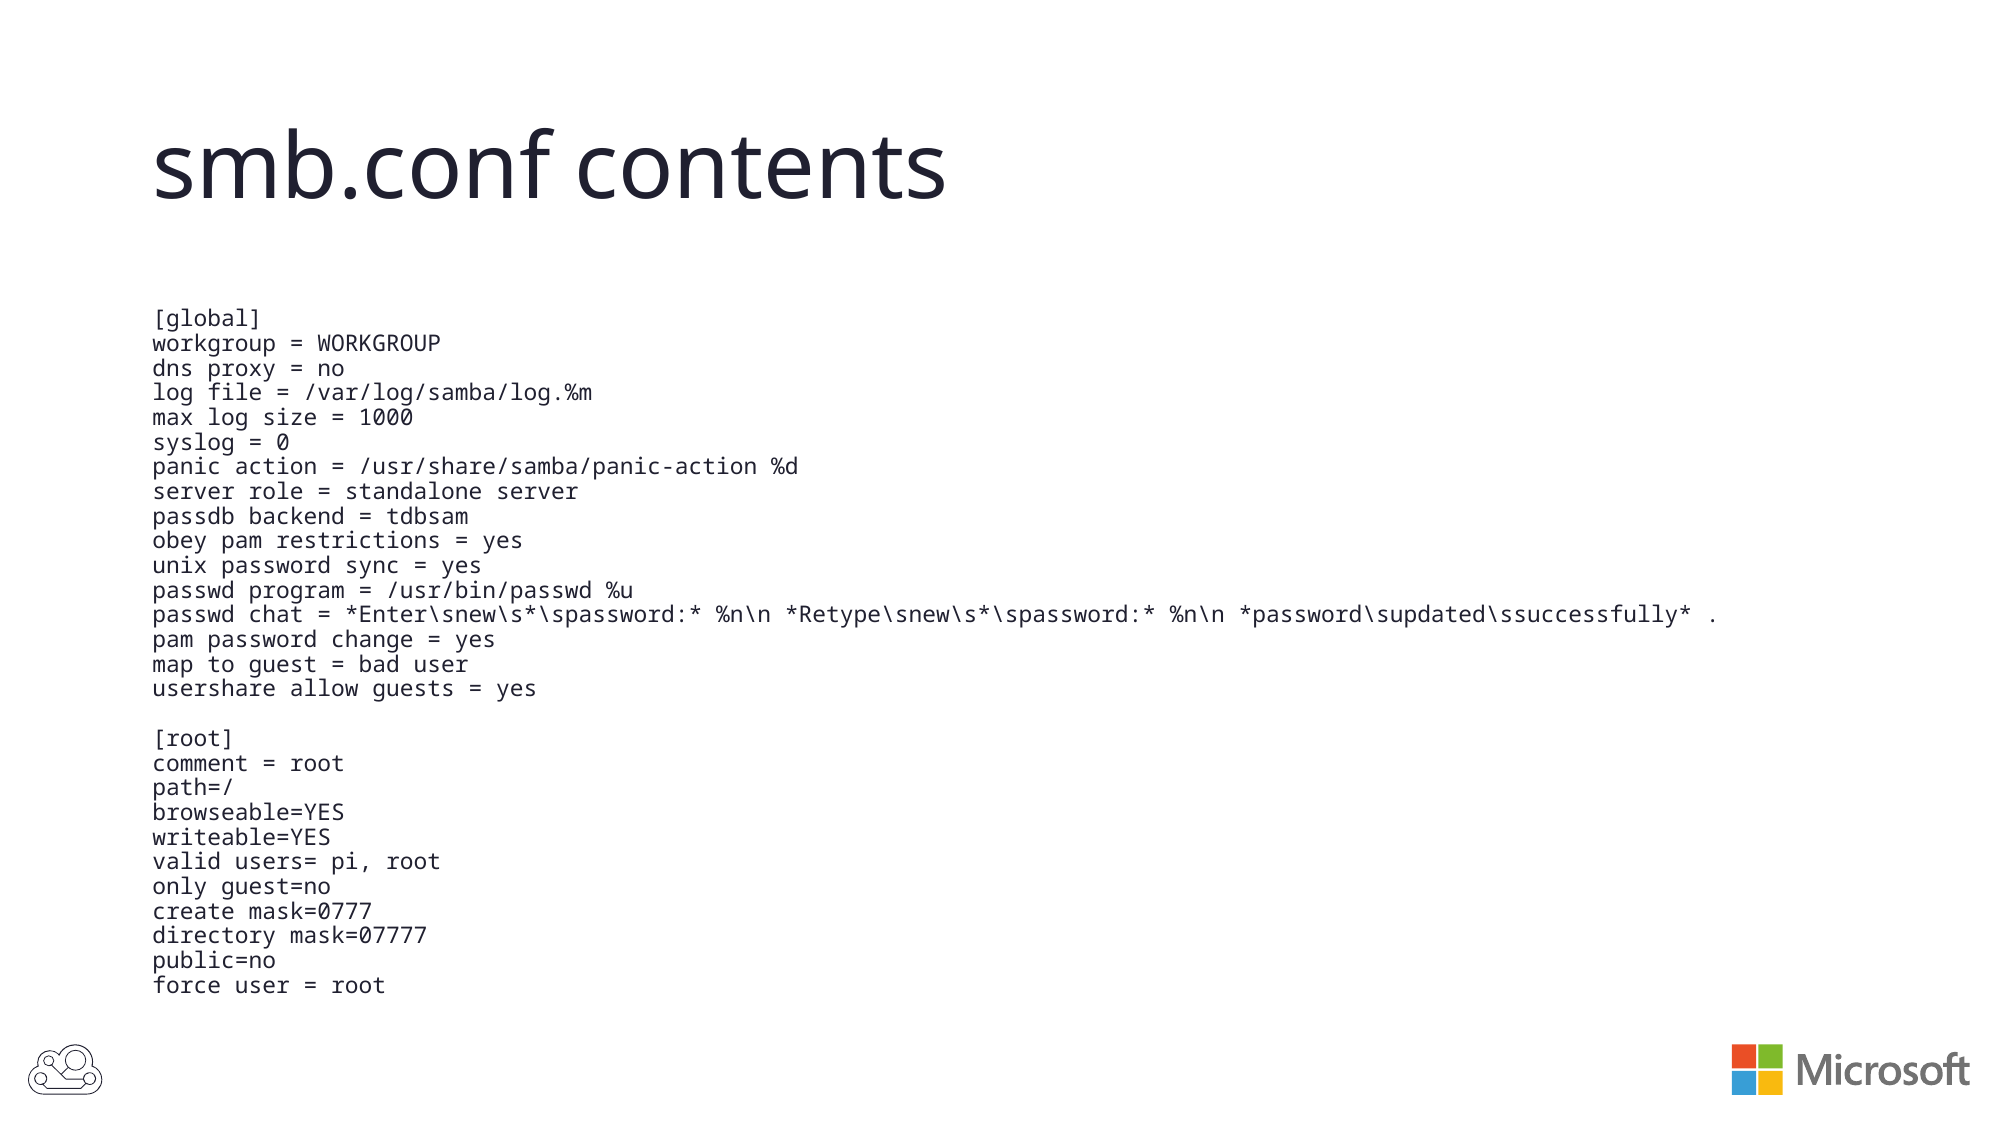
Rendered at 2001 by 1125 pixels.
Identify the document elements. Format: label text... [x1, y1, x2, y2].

list [global] workgroup = WORKGROUP dns proxy = no log file = /var/log/samba/log.%m max log size = 1000 syslog = 0 panic action = /usr/share/samba/panic-action %d server role = standalone server passdb backend = tdbsam obey pam restrictions = yes unix password sync = yes passwd program = /usr/bin/passwd %u passwd chat = *Enter\snew\s*\spassword:* %n\n *Retype\snew\s*\spassword:* %n\n *password\supdated\ssuccessfully* . pam password change = yes map to guest = bad user usershare allow guests = yes [root] comment = root path=/ browseable=YES writeable=YES valid users= pi, root only guest=no create mask=0777 directory mask=07777 public=no force user = root [137, 299, 1863, 1014]
title smb.conf contents [137, 59, 1863, 278]
